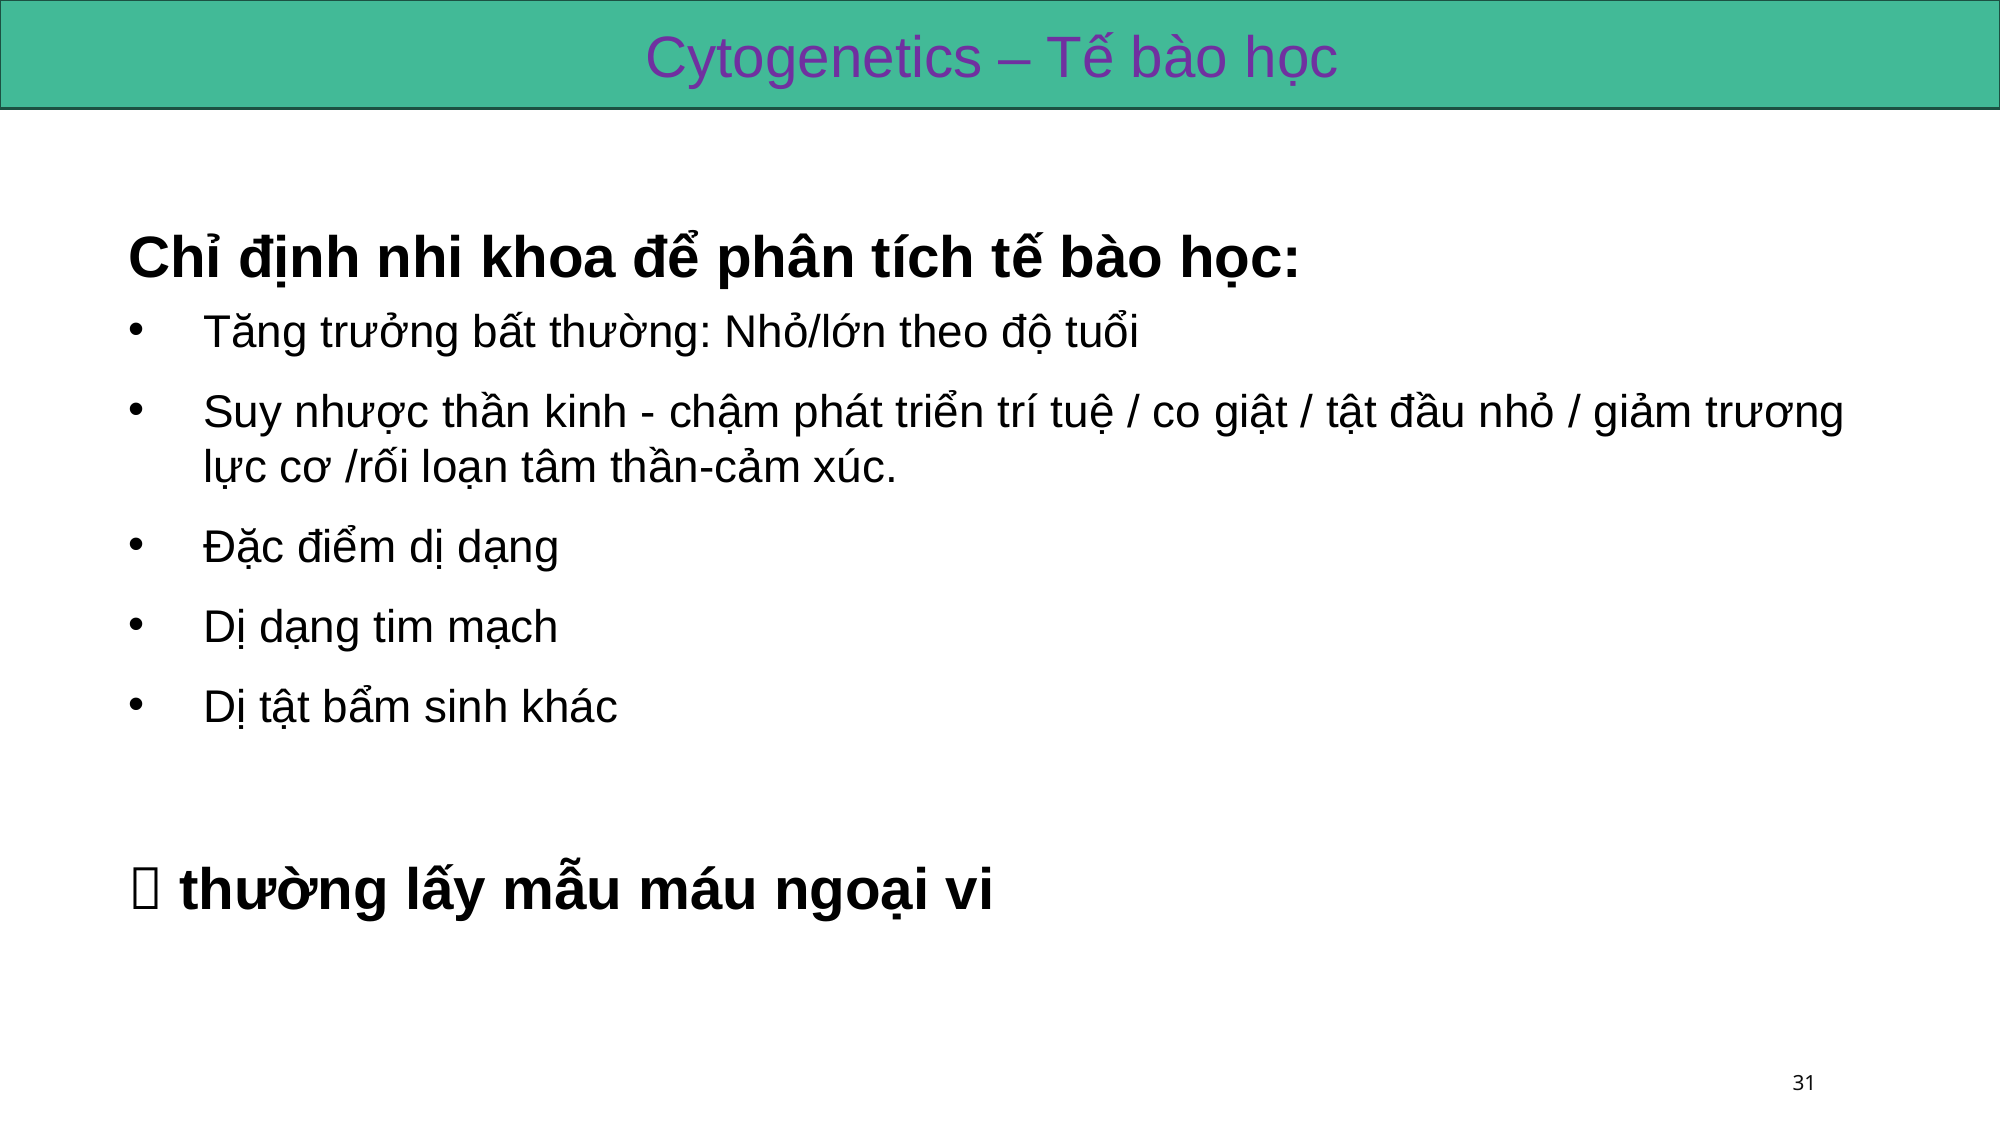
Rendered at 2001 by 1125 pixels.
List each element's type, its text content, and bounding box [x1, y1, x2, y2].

text_box Cytogenetics – Tế bào học [0, 0, 2000, 110]
text_box Chỉ định nhi khoa để phân tích tế bào học: Tăng trưởng bất thường: Nhỏ/lớn theo độ tuổi Suy nhược thần kinh - chậm phát triển trí tuệ / co giật / tật đầu nhỏ / giảm trương lực cơ /rối loạn tâm thần-cảm xúc. Đặc điểm dị dạng Dị dạng tim mạch Dị tật bẩm sinh khác  thường lấy mẫu máu ngoại vi [113, 176, 1900, 929]
slide_number 31 [1777, 1061, 1938, 1107]
